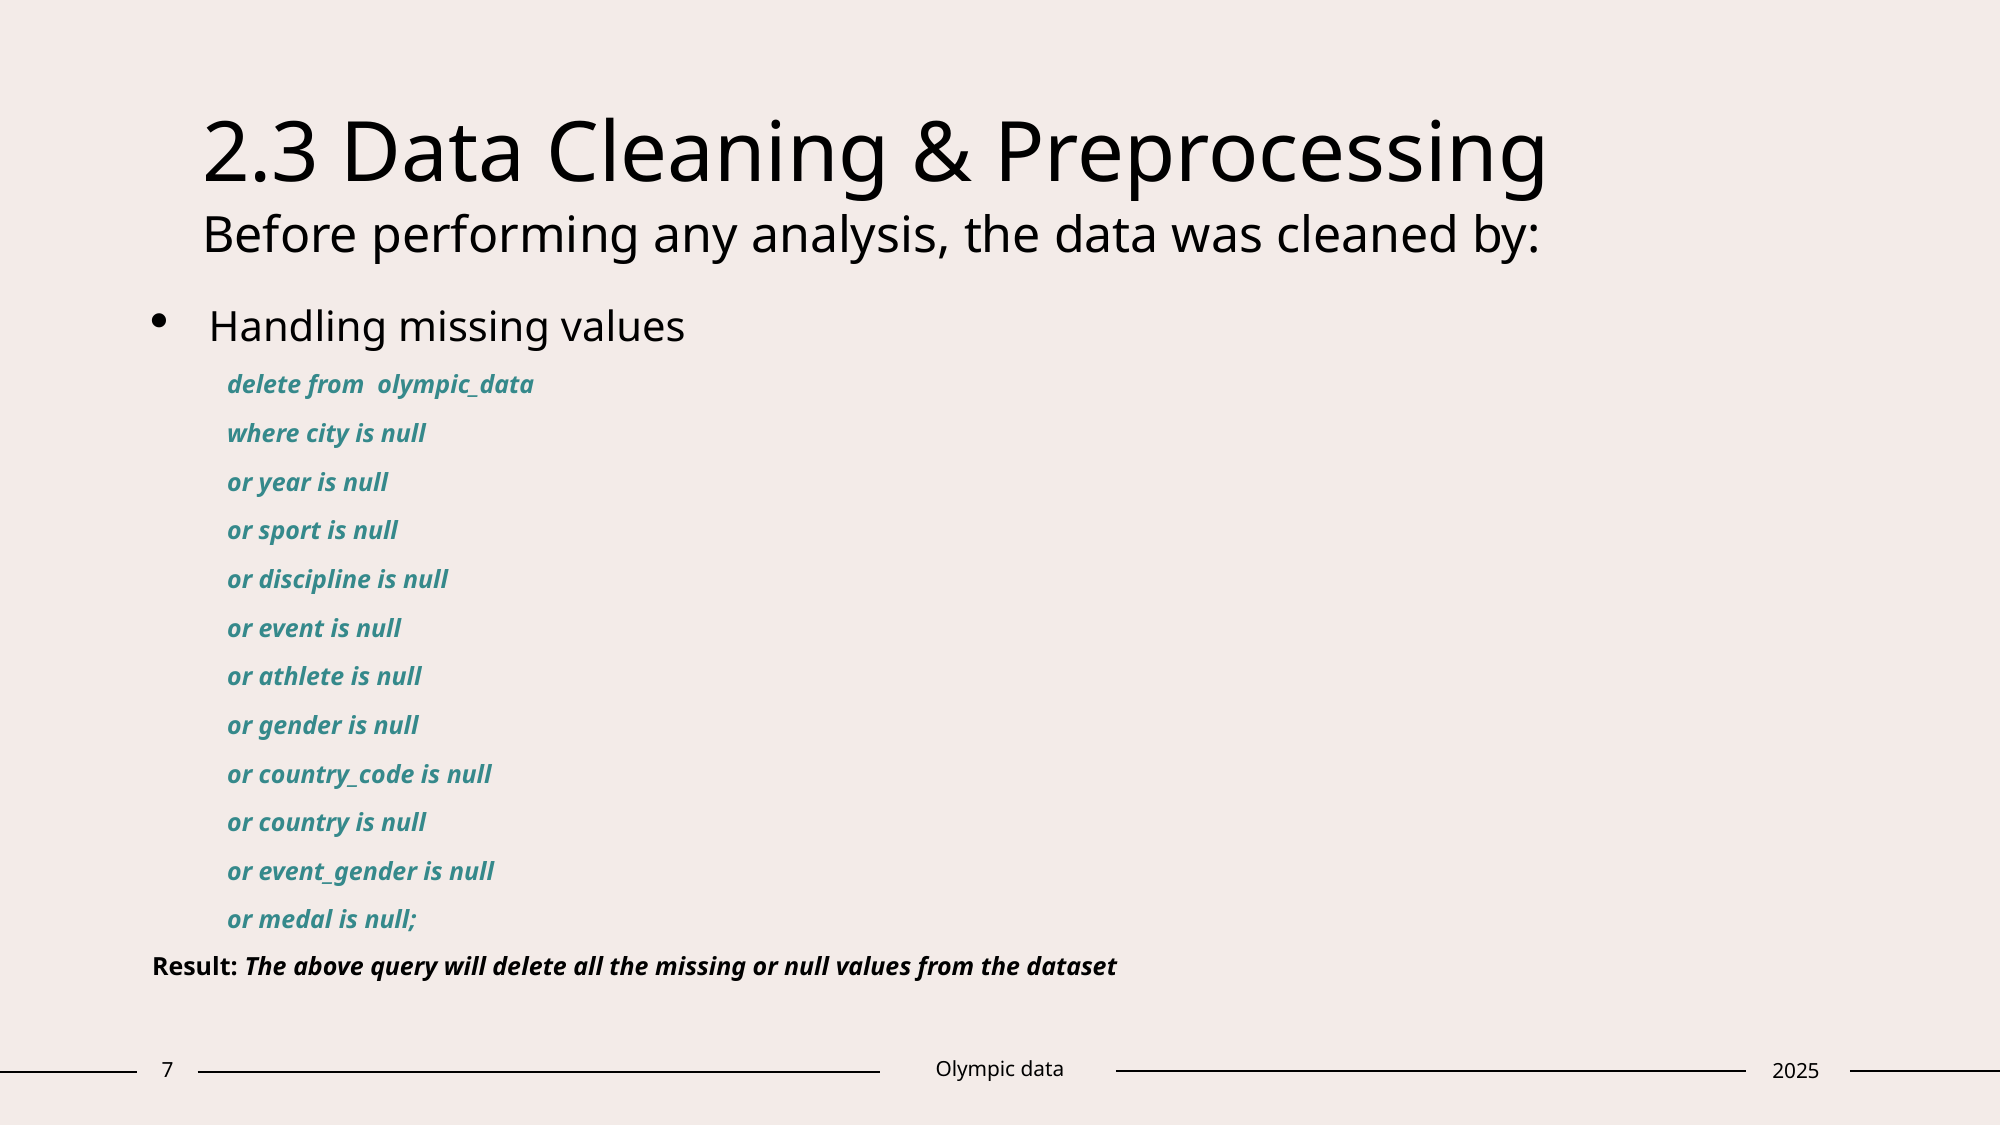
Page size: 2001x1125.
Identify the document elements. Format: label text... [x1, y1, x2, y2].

text_box Handling missing values delete from olympic_data where city is null or year is null or sport is null or discipline is null or event is null or athlete is null or gender is null or country_code is null or country is null or event_gender is null or medal is null; Result: The above query will delete all the missing or null values from the dataset [137, 289, 1720, 988]
slide_number 7 [137, 1050, 198, 1091]
title 2.3 Data Cleaning & Preprocessing Before performing any analysis, the data was cleaned by: [187, 83, 1813, 251]
slide_number 2025 [1743, 1050, 1849, 1091]
footer Olympic data [879, 1070, 1120, 1091]
